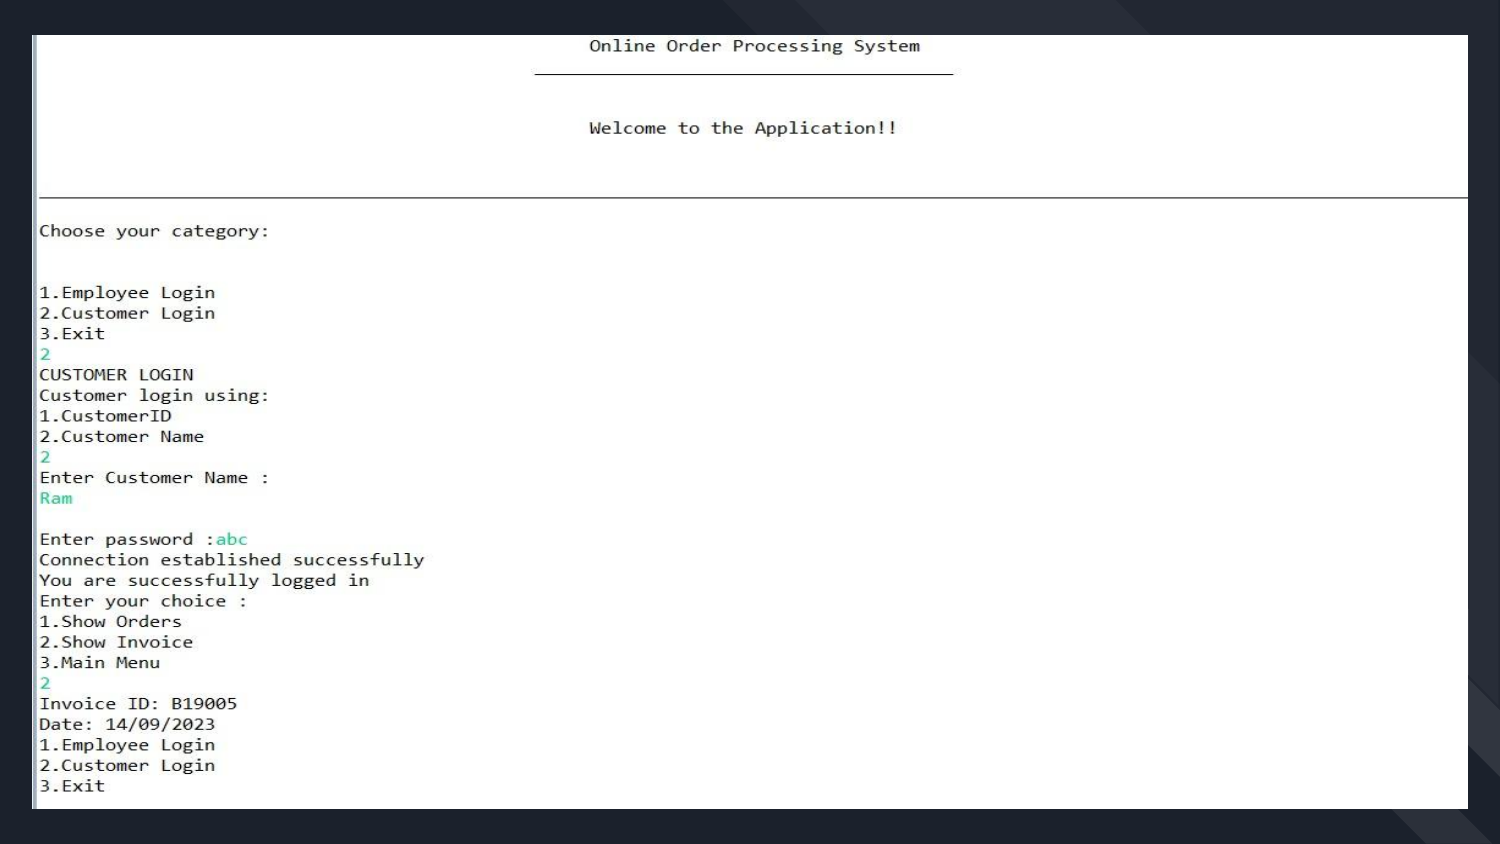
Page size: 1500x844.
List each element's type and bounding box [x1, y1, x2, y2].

picture [31, 35, 1469, 809]
